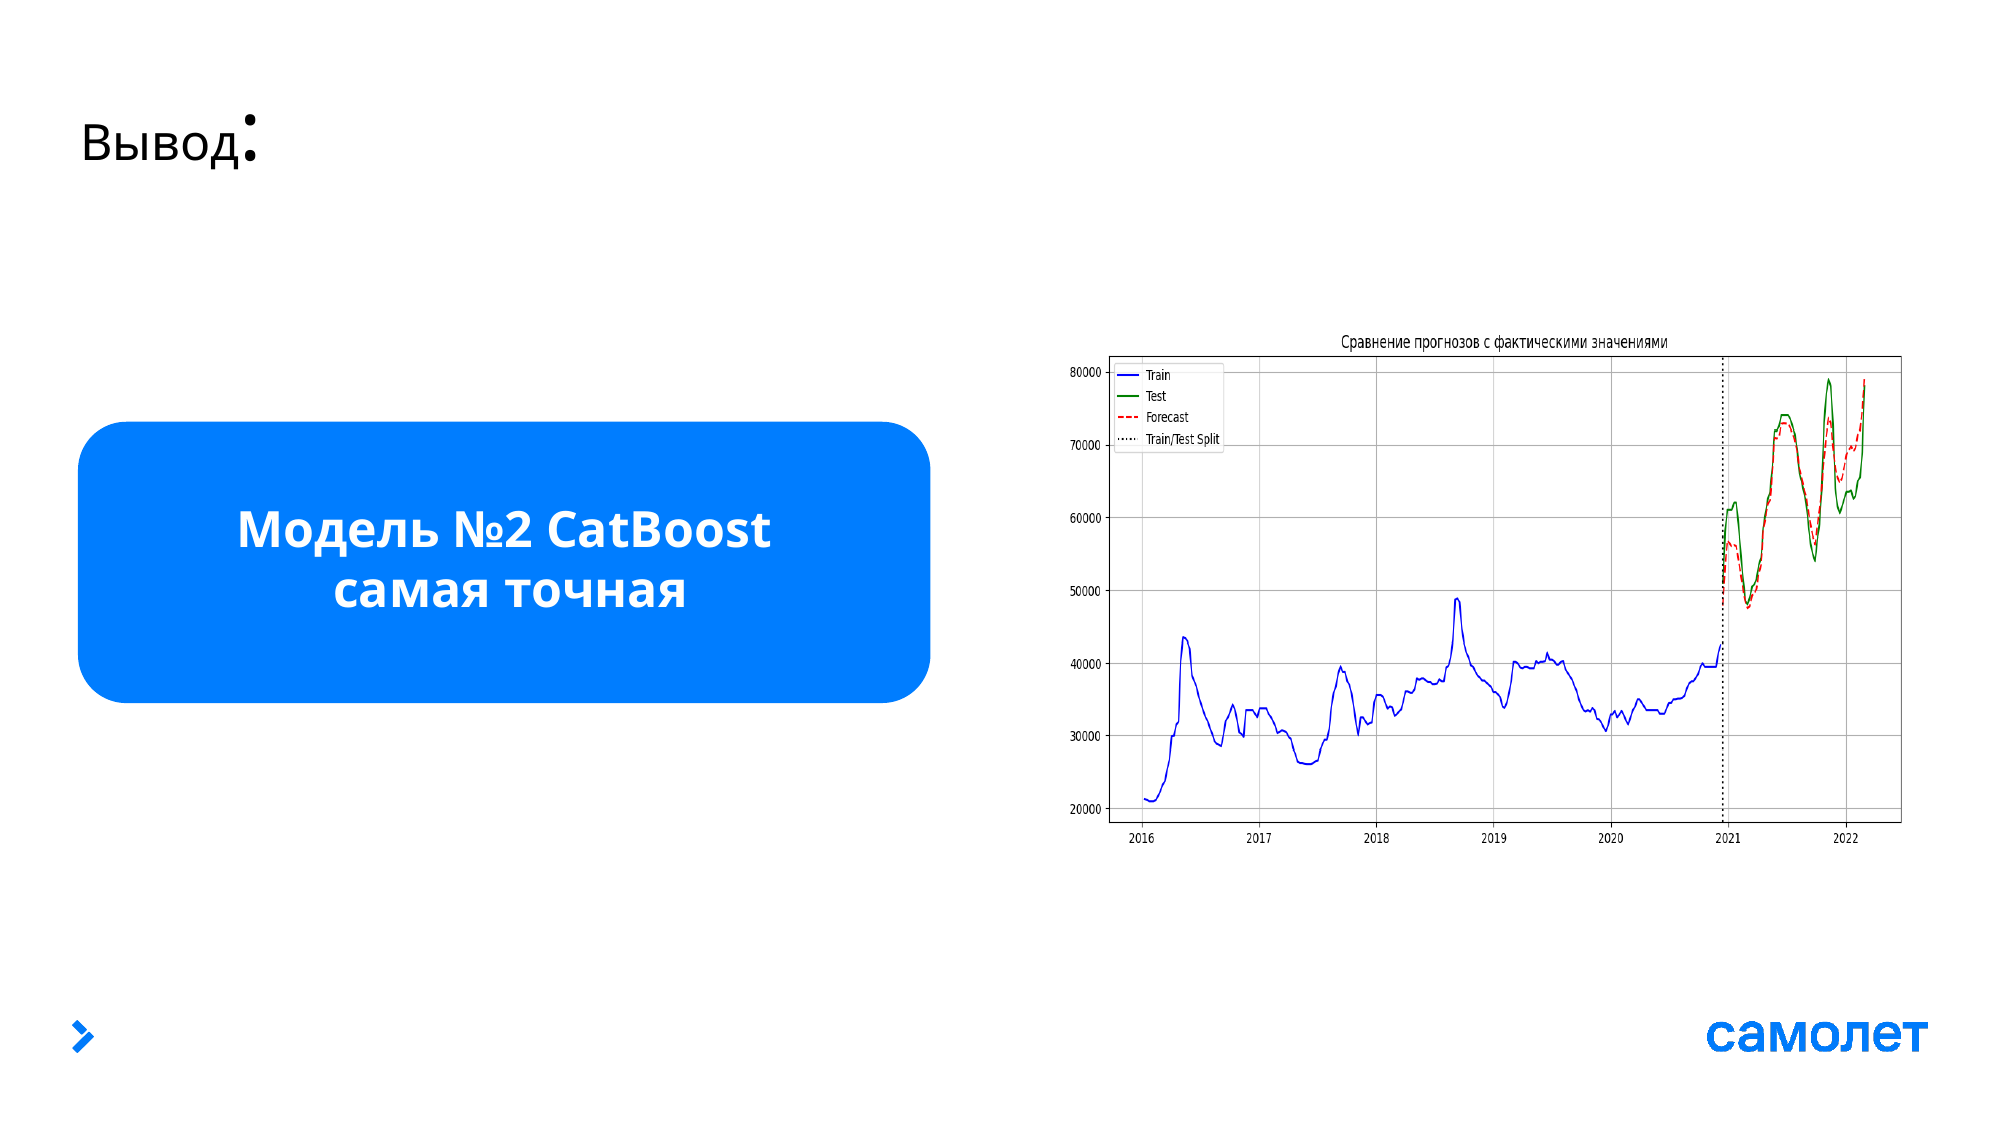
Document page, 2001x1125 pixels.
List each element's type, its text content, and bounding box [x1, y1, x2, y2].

title Вывод: [80, 89, 1935, 196]
text_box Модель №2 CatBoost самая точная [80, 423, 929, 701]
picture [1062, 323, 1907, 857]
picture [1707, 1021, 1928, 1052]
picture [72, 1020, 94, 1053]
